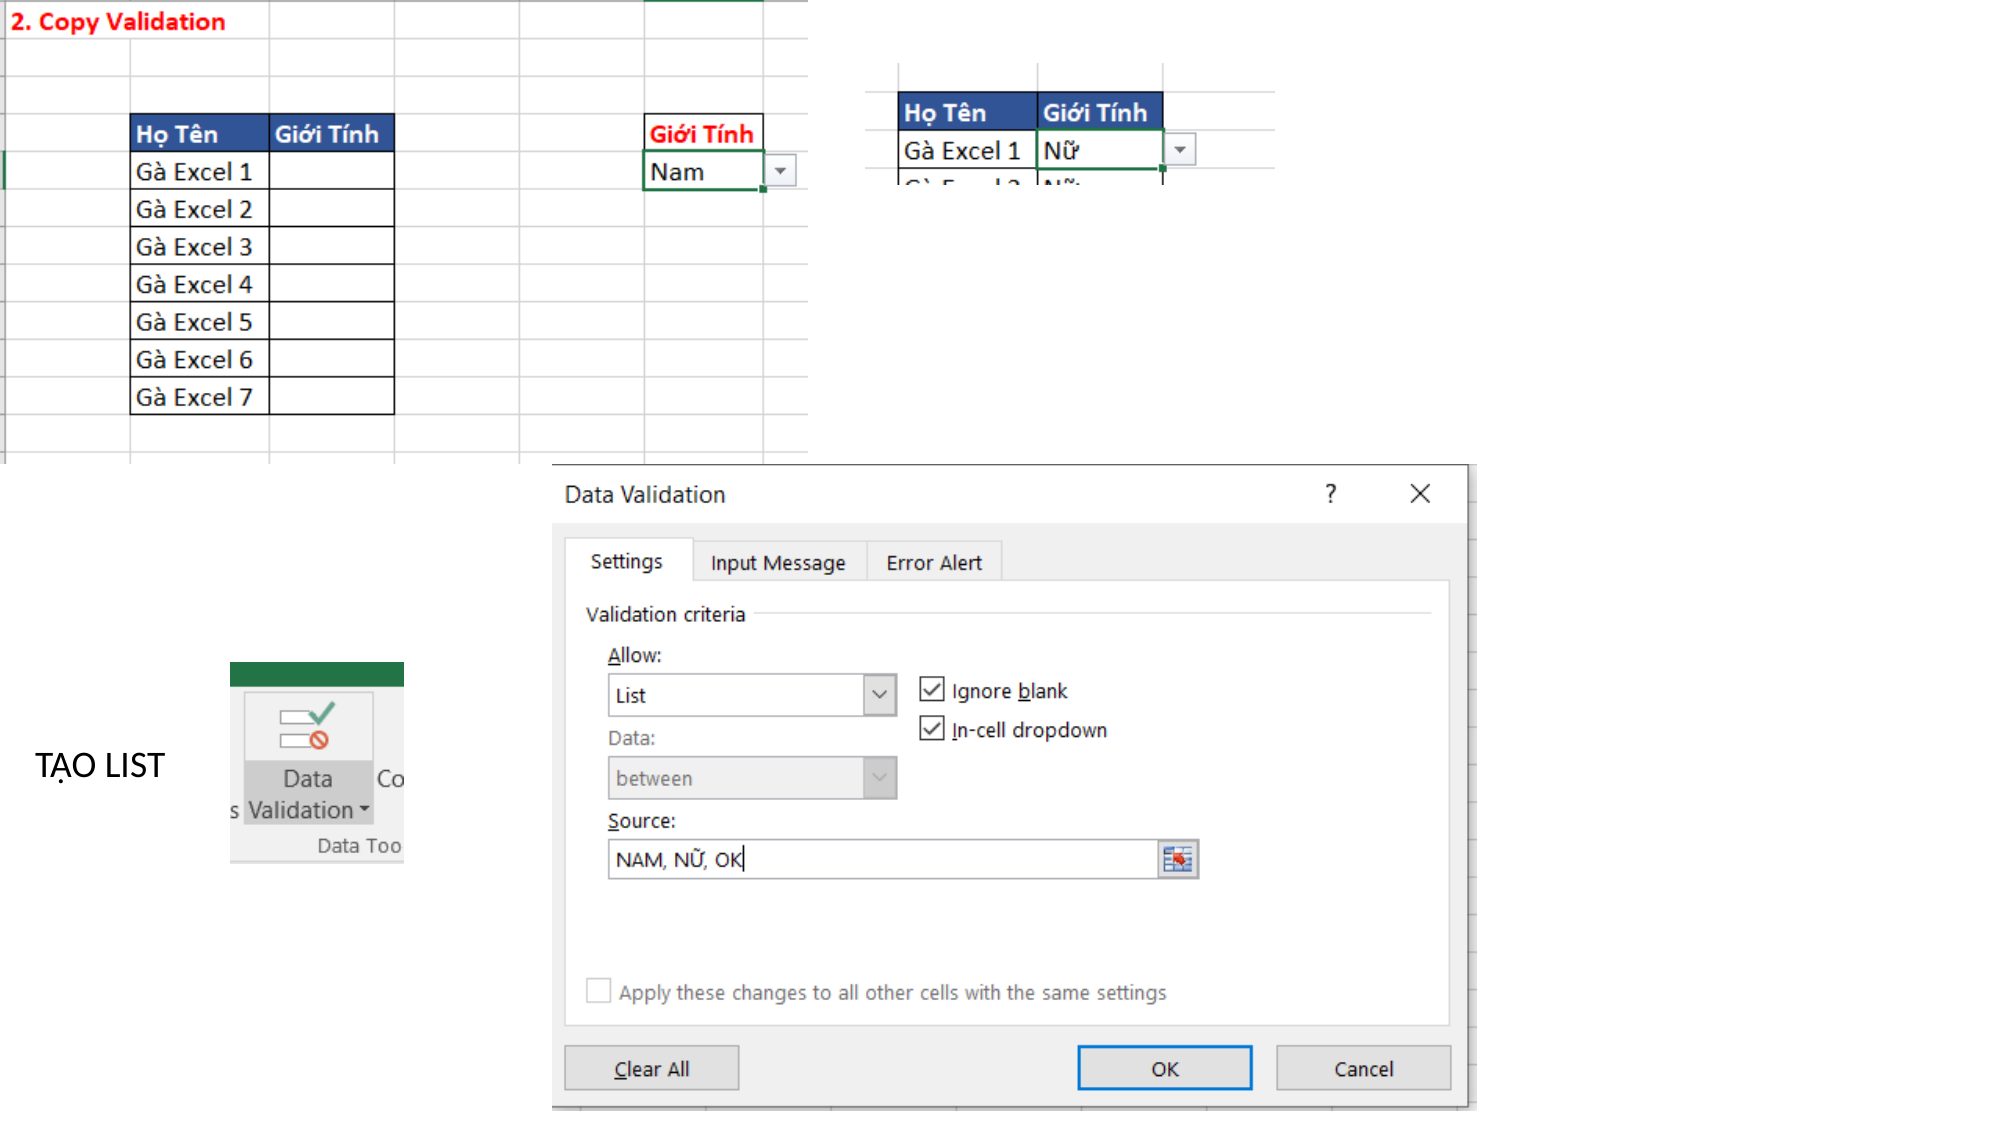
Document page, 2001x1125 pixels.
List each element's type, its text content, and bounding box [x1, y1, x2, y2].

picture [0, 0, 1477, 1112]
text_box TẠO LIST [20, 732, 230, 793]
picture [865, 63, 1275, 185]
picture [230, 662, 404, 864]
